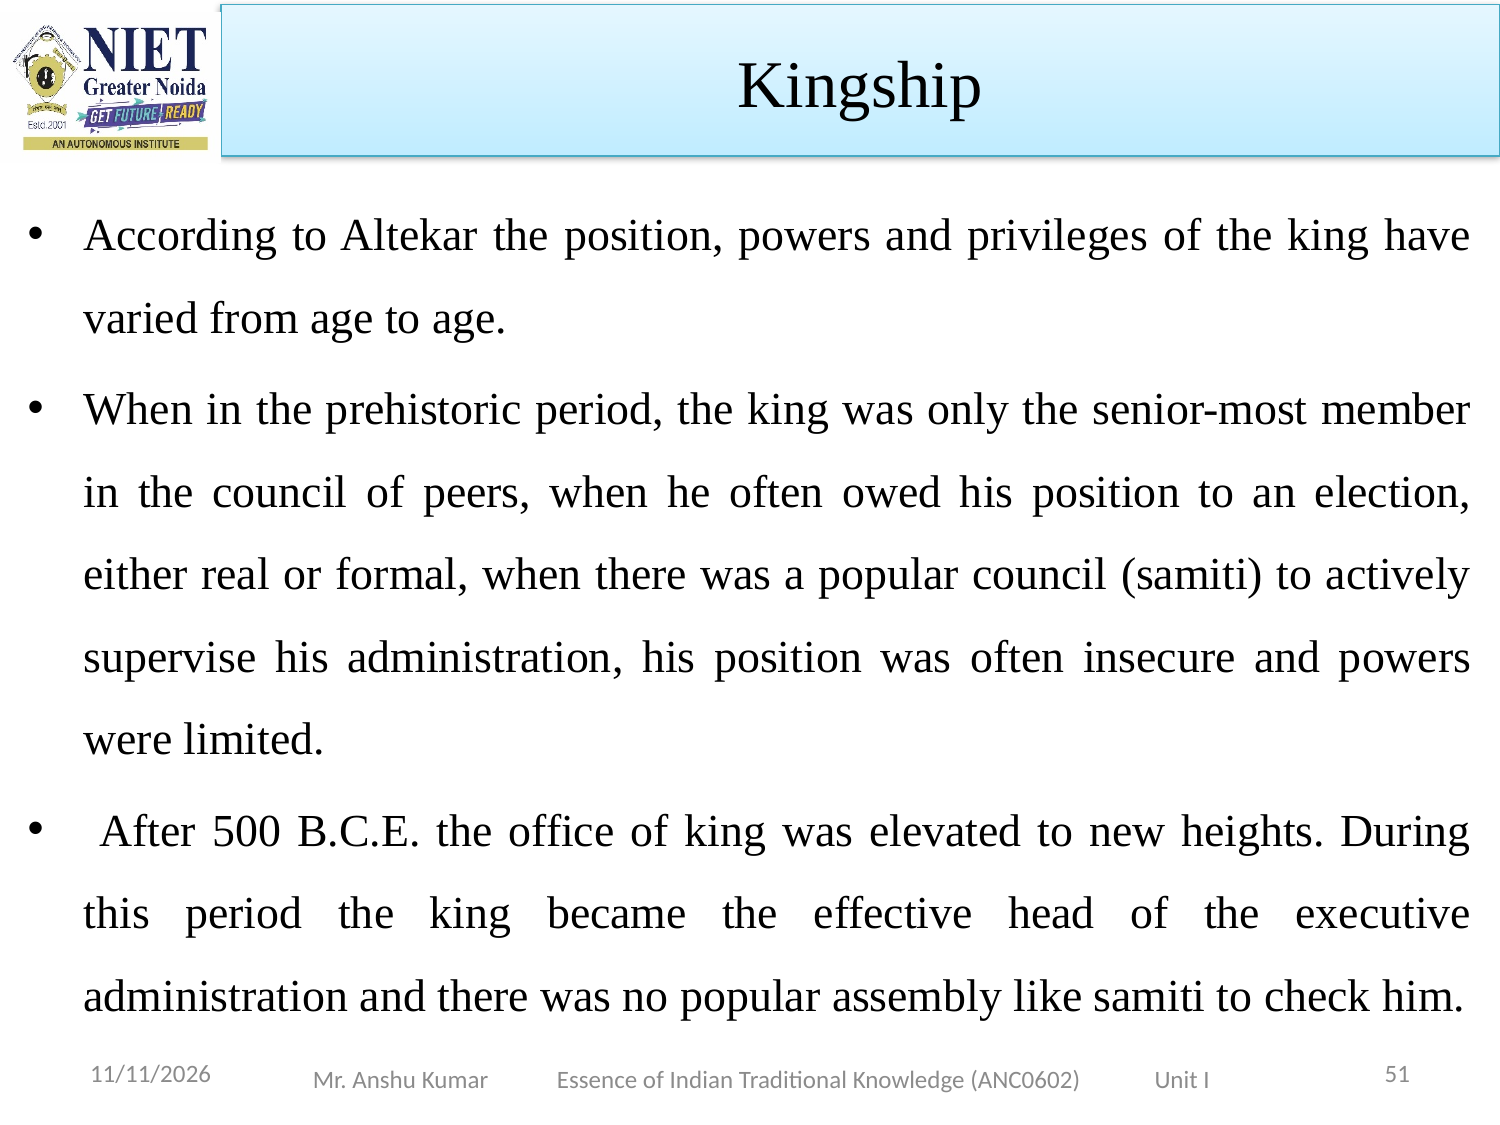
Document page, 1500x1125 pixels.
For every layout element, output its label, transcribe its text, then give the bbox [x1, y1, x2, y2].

text_box Kingship [220, 4, 1500, 157]
list According to Altekar the position, powers and privileges of the king have varied from age to age. When in the prehistoric period, the king was only the senior-most member in the council of peers, when he often owed his position to an election, either real or formal, when there was a popular council (samiti) to actively supervise his administration, his position was often insecure and powers were limited. After 500 B.C.E. the office of king was elevated to new heights. During this period the king became the effective head of the executive administration and there was no popular assembly like samiti to check him. [12, 169, 1488, 1031]
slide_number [75, 1042, 237, 1103]
slide_number 51 [1074, 1042, 1425, 1103]
footer Mr. Anshu Kumar Essence of Indian Traditional Knowledge (ANC0602) Unit I [237, 1042, 1288, 1115]
picture [0, 11, 222, 163]
